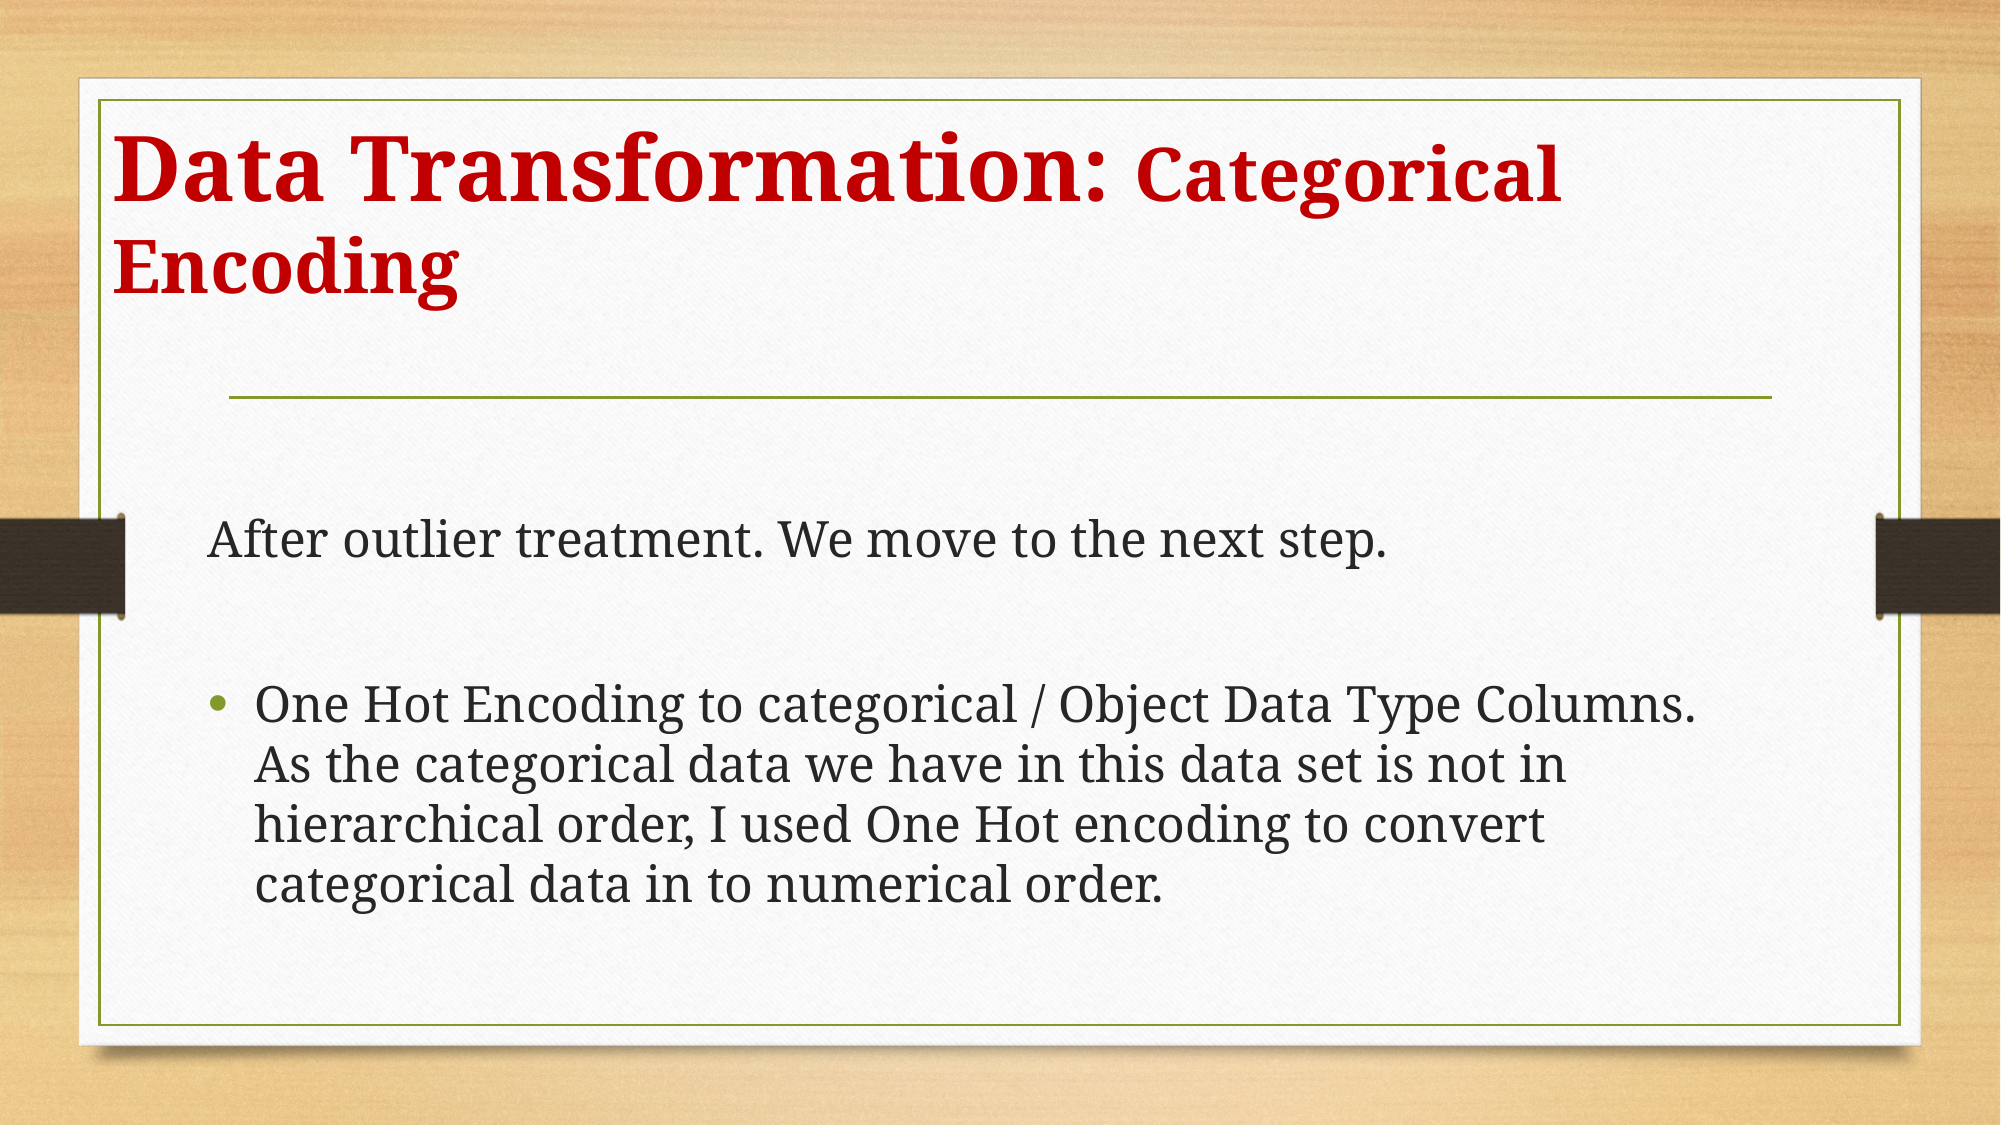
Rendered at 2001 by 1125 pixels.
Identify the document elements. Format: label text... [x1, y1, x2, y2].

picture [0, 0, 2001, 1125]
list After outlier treatment. We move to the next step. One Hot Encoding to categorical / Object Data Type Columns. As the categorical data we have in this data set is not in hierarchical order, I used One Hot encoding to convert categorical data in to numerical order. [192, 417, 1768, 962]
title Data Transformation: Categorical Encoding [97, 102, 1673, 317]
